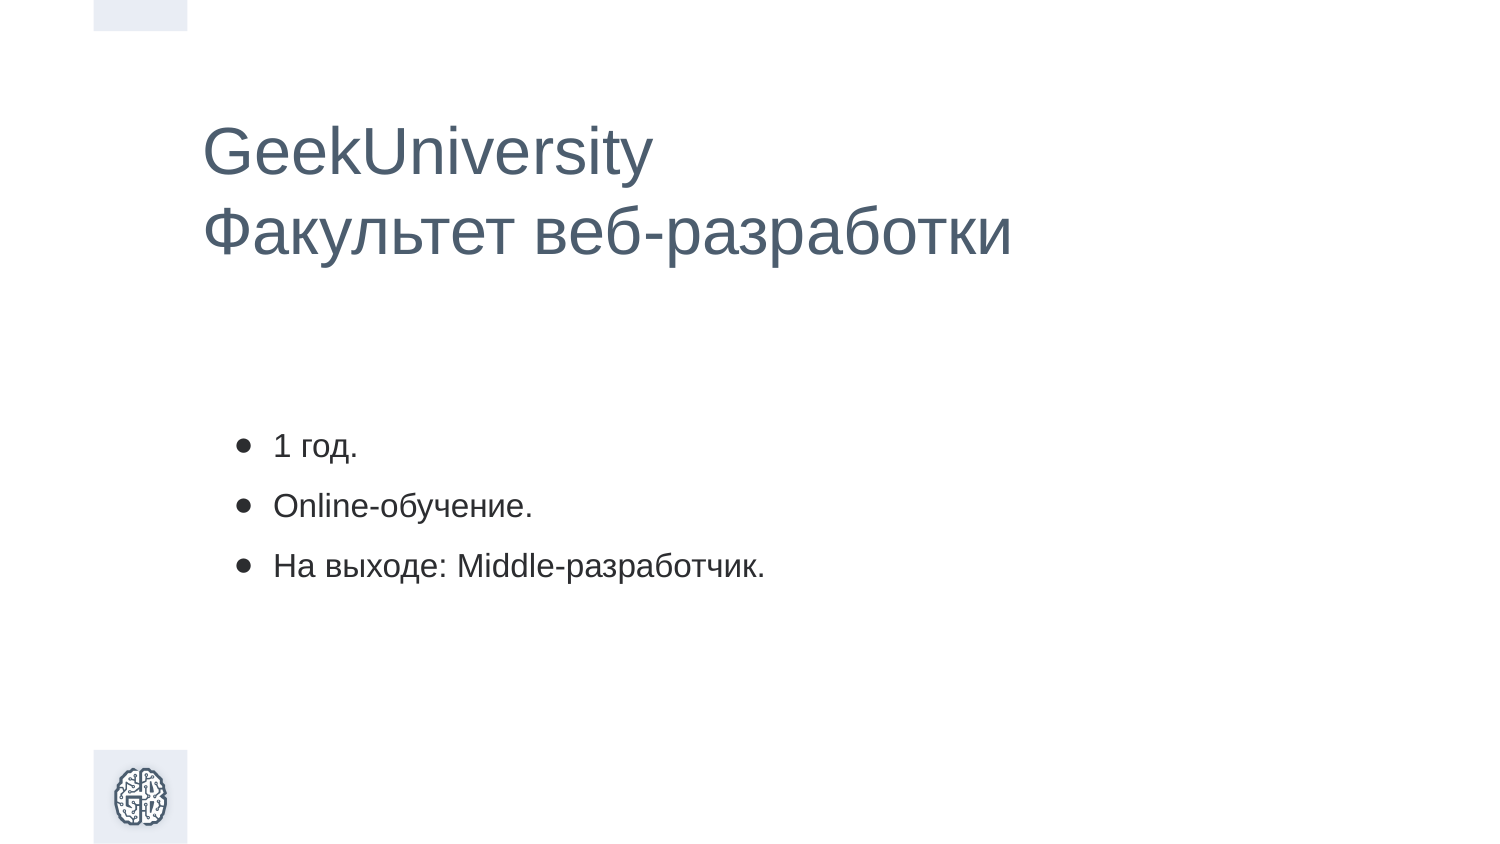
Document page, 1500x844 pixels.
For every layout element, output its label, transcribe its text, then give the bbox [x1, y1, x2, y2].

picture [106, 760, 175, 834]
text_box 1 год. Online-обучение. На выходе: Middle-разработчик. [187, 292, 1309, 697]
text_box GeekUniversity Факультет веб-разработки [187, 93, 1309, 282]
